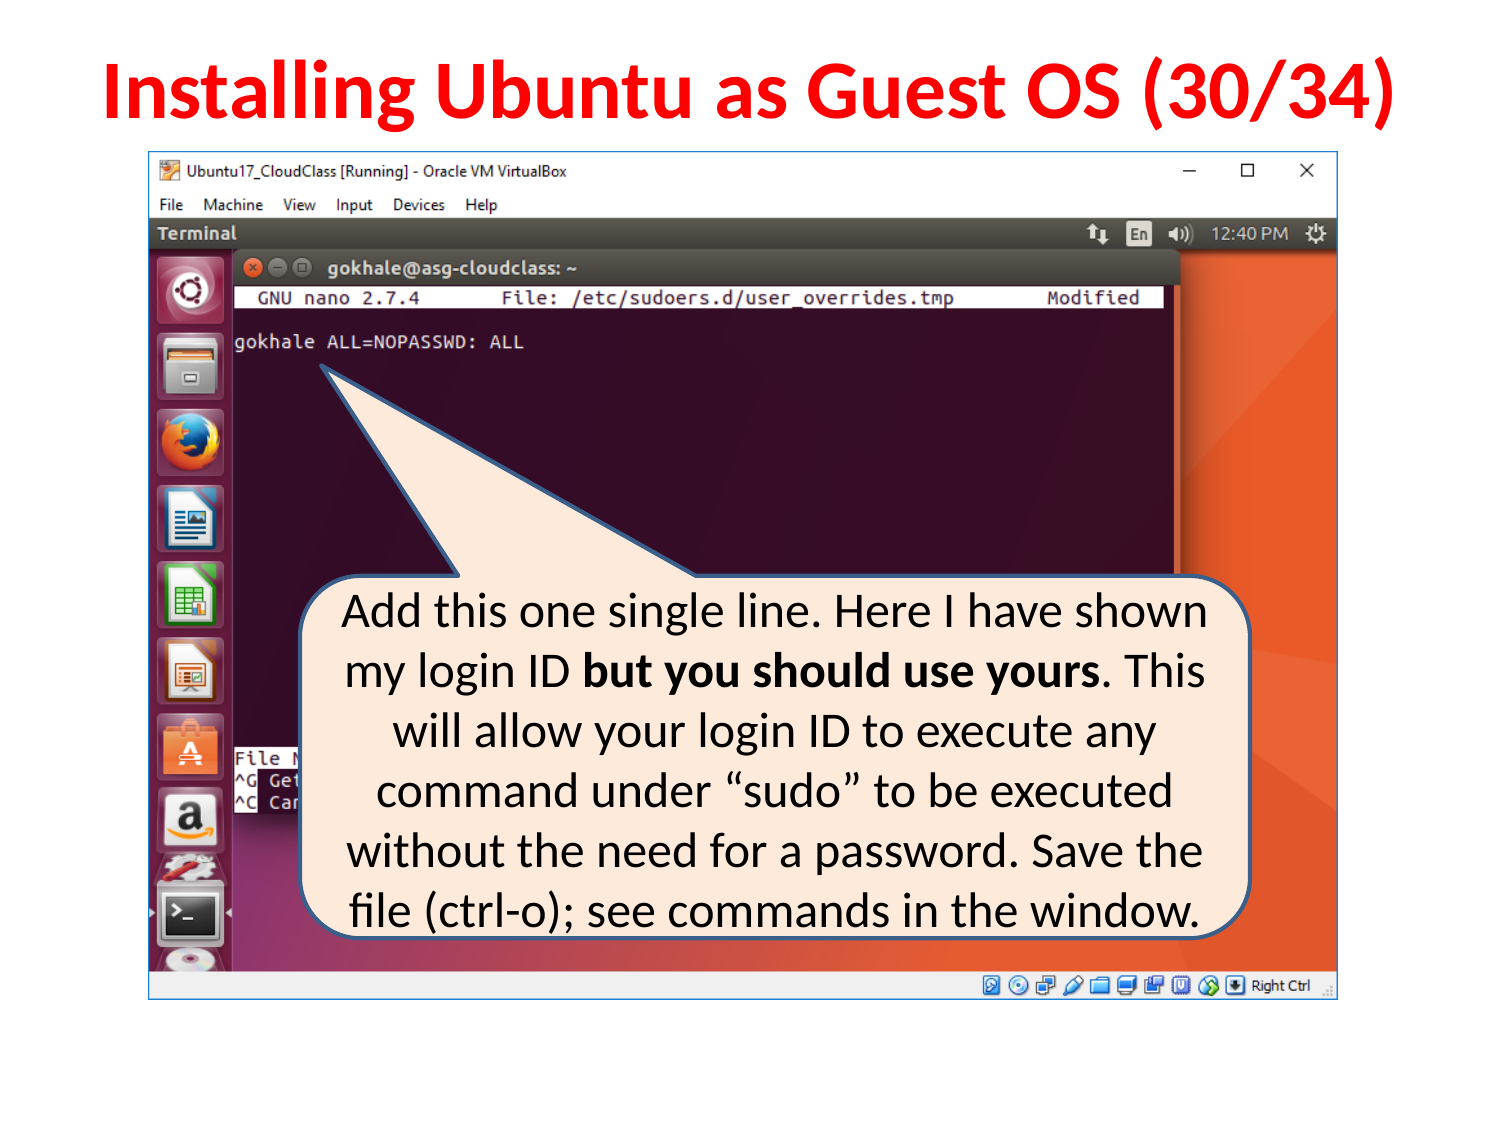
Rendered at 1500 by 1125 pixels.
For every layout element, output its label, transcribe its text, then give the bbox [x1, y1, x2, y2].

title Installing Ubuntu as Guest OS (30/34) [75, 24, 1425, 145]
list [148, 151, 1338, 1001]
